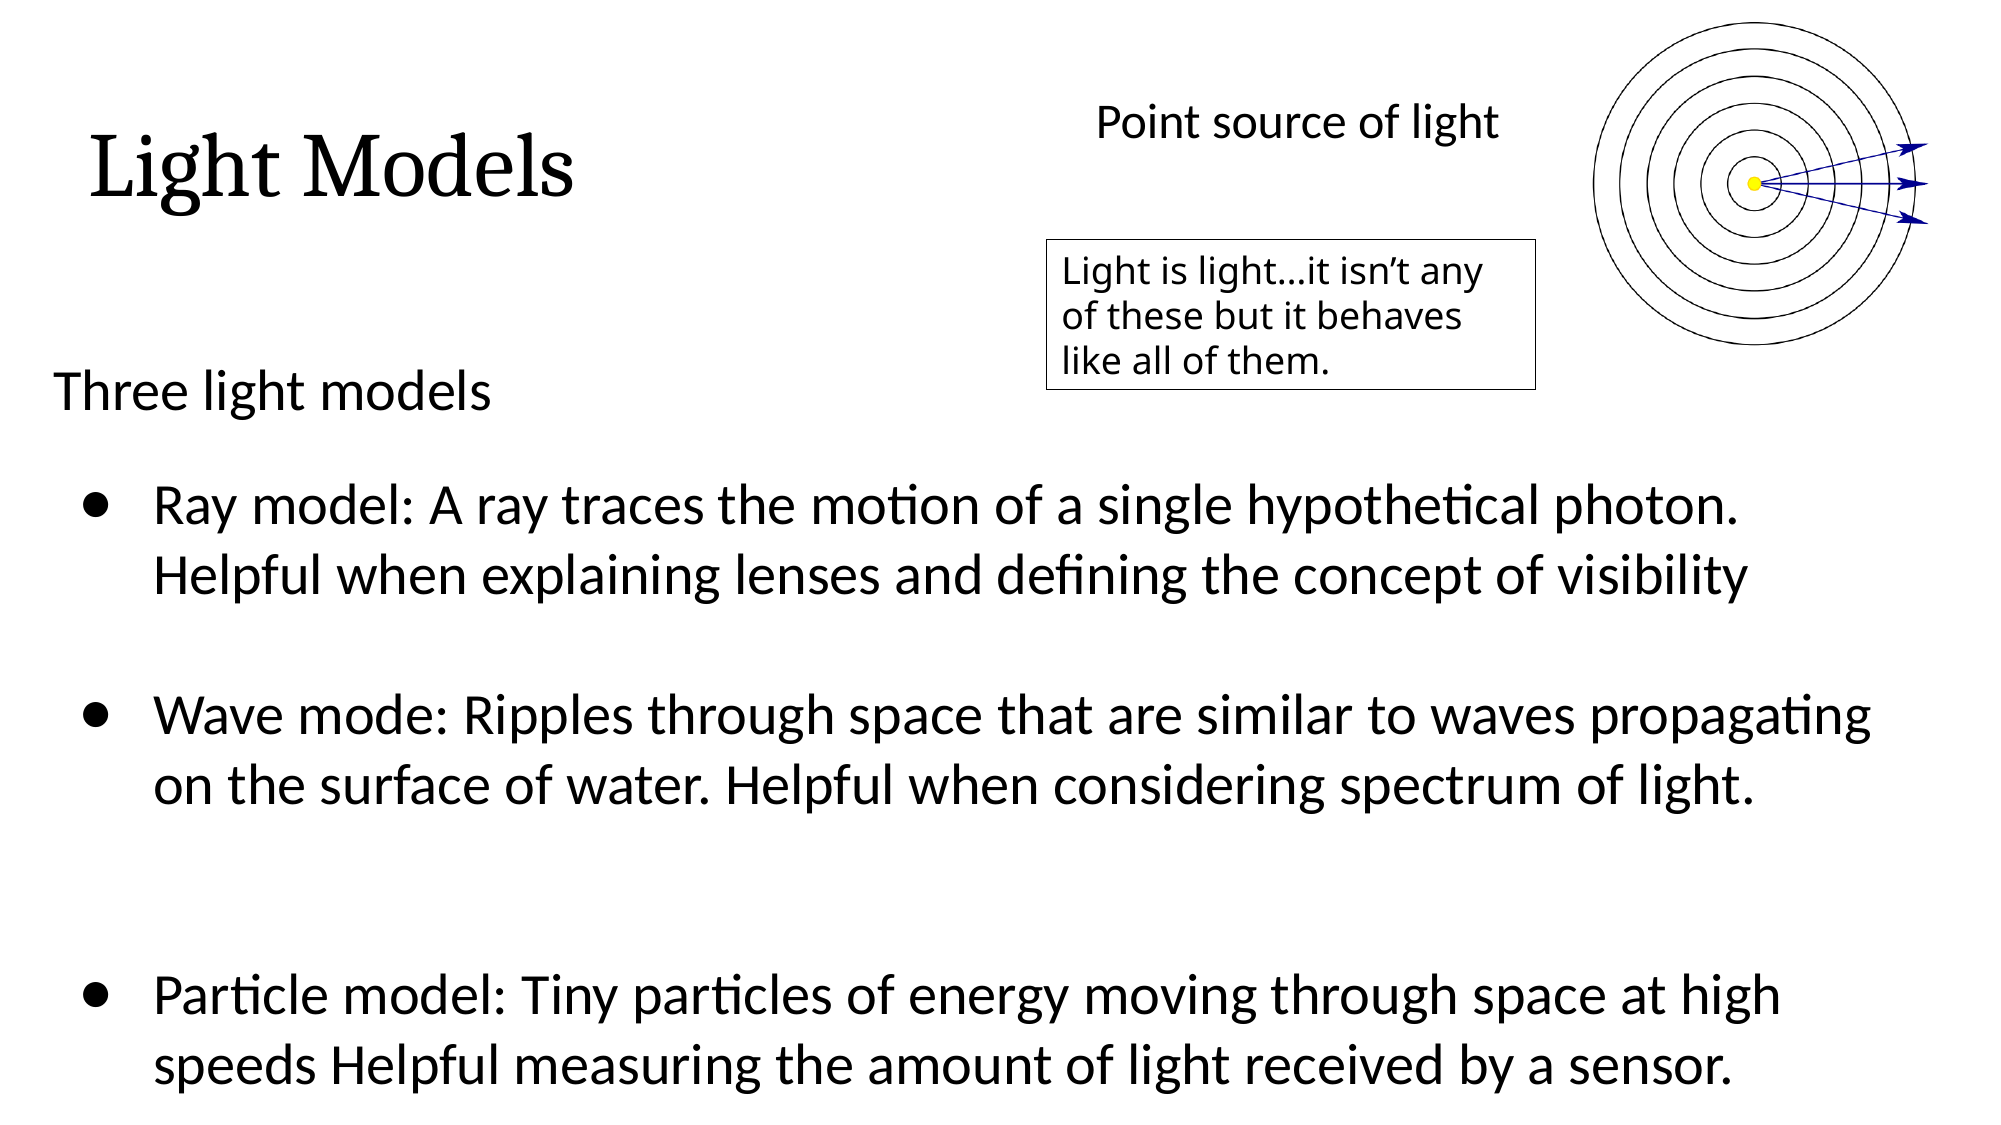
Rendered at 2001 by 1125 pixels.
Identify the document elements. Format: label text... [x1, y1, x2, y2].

title Light Models [68, 97, 1075, 223]
text_box Light is light…it isn’t any of these but it behaves like all of them. [1046, 239, 1536, 390]
picture [1510, 4, 1992, 359]
list Three light models Ray model: A ray traces the motion of a single hypothetical photon. Helpful when explaining lenses and defining the concept of visibility Wave mode: Ripples through space that are similar to waves propagating on the surface of water. Helpful when considering spectrum of light. Particle model: Tiny particles of energy moving through space at high speeds Helpful measuring the amount of light received by a sensor. [33, 331, 1897, 1080]
text_box Point source of light [1075, 68, 1510, 239]
